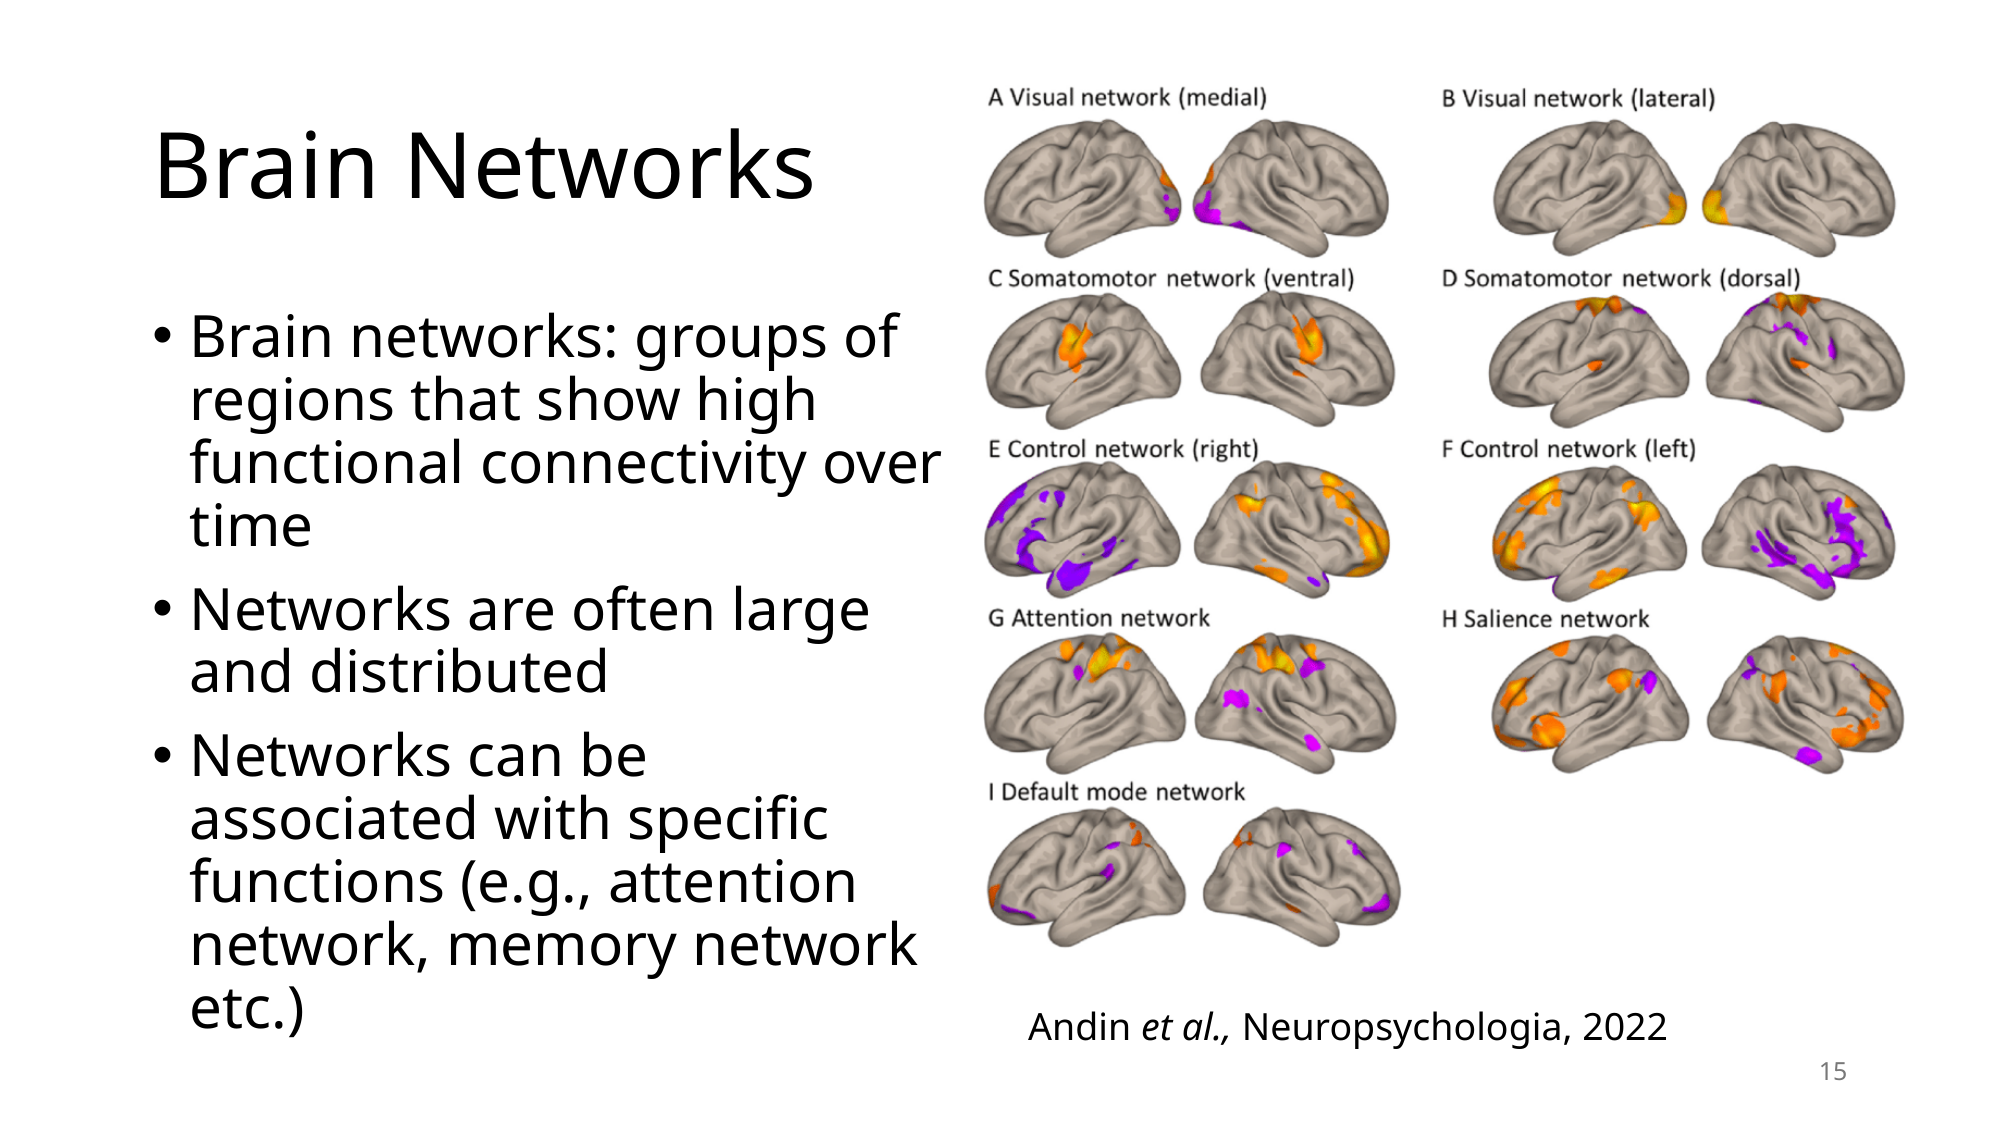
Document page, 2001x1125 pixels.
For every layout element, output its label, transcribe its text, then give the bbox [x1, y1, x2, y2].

slide_number 15 [1412, 1042, 1863, 1103]
picture [981, 84, 1907, 949]
text_box Andin et al., Neuropsychologia, 2022 [1013, 995, 1696, 1055]
title Brain Networks [137, 59, 1863, 278]
list Brain networks: groups of regions that show high functional connectivity over time Networks are often large and distributed Networks can be associated with specific functions (e.g., attention network, memory network etc.) [137, 299, 964, 1014]
